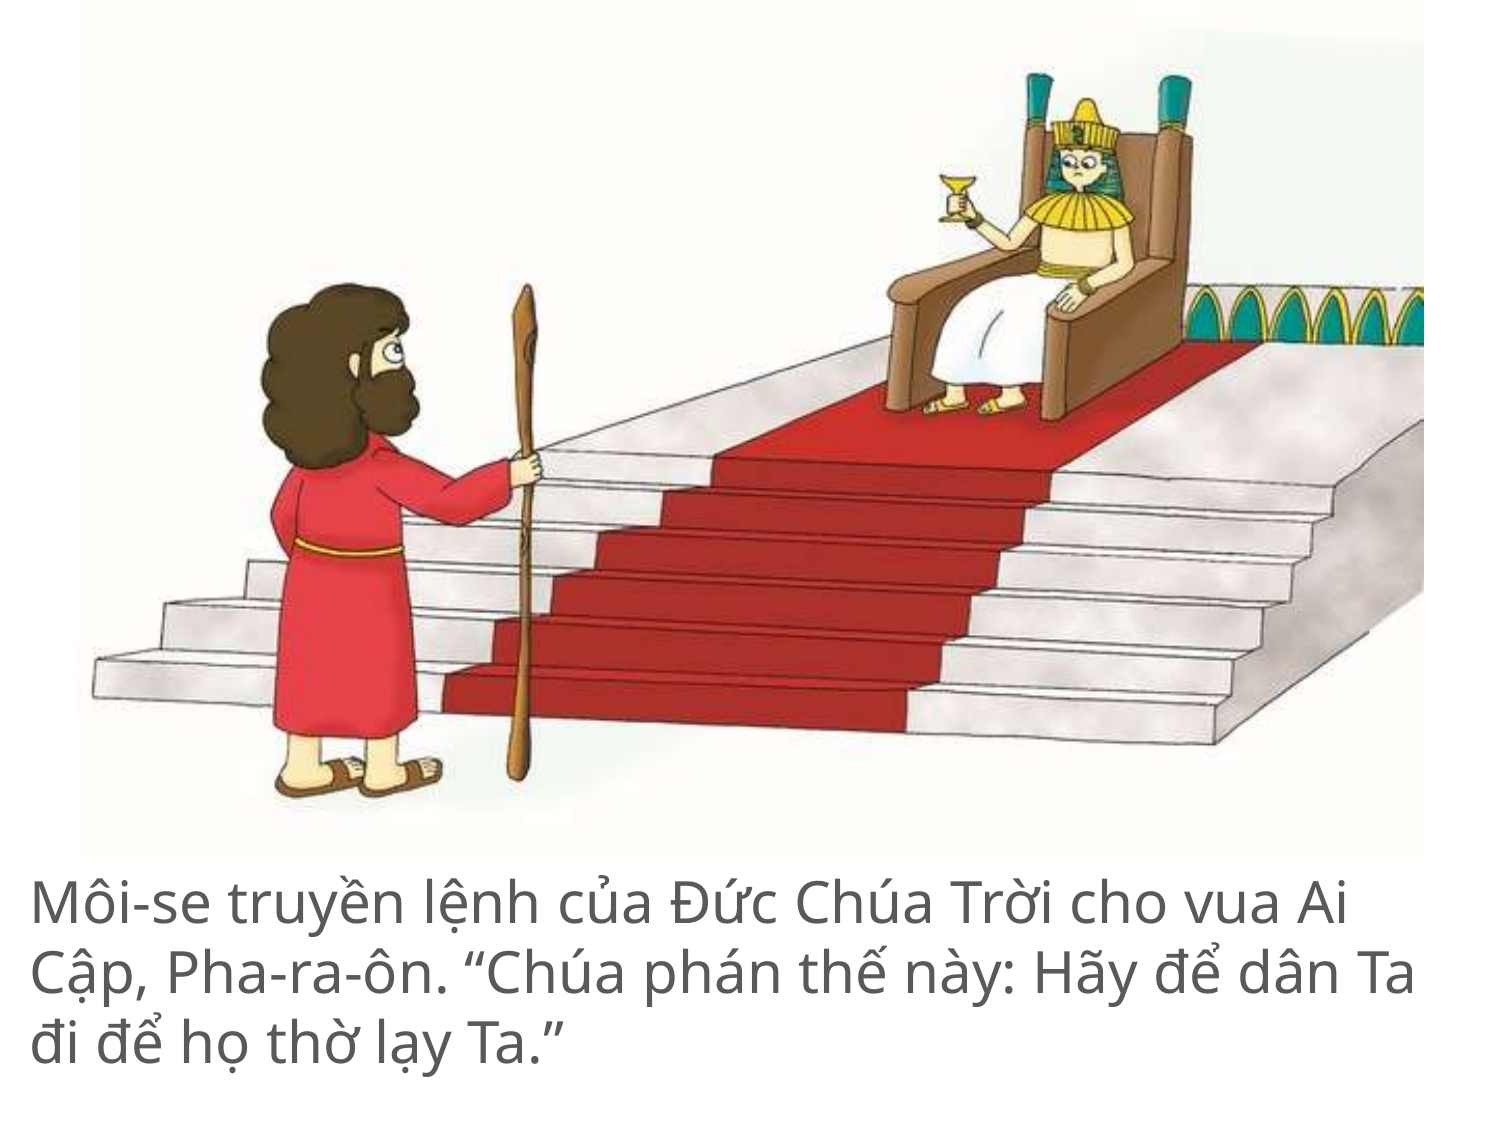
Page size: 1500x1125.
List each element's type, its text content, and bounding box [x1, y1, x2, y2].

picture [76, 0, 1424, 858]
text_box Môi-se truyền lệnh của Đức Chúa Trời cho vua Ai Cập, Pha-ra-ôn. “Chúa phán thế này: Hãy để dân Ta đi để họ thờ lạy Ta.” [14, 857, 1486, 1083]
